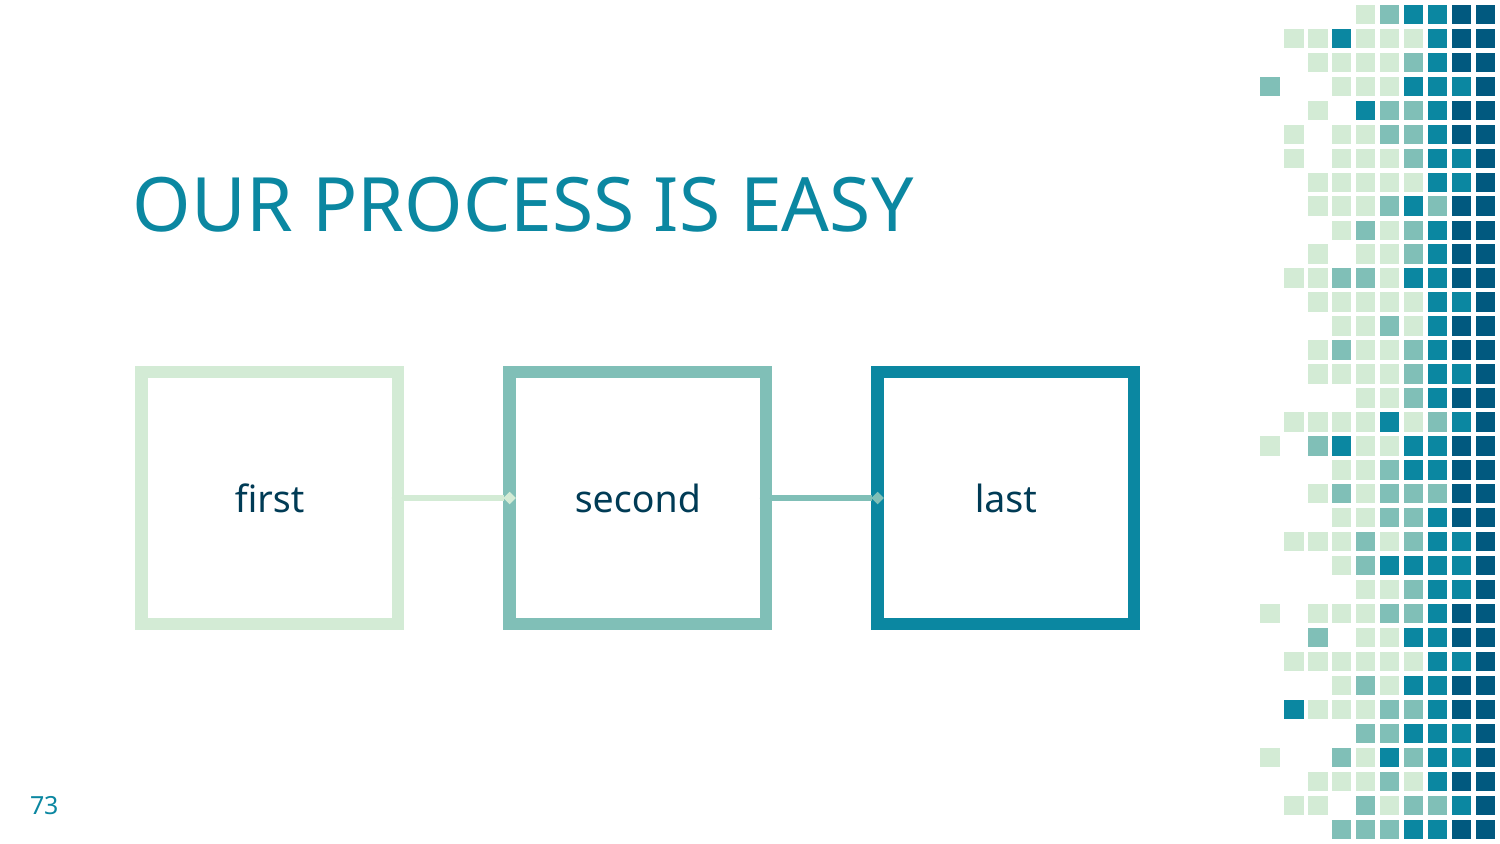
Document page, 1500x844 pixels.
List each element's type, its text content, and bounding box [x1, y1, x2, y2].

title OUR PROCESS IS EASY [117, 121, 1227, 262]
text_box first [141, 371, 398, 625]
slide_number 73 [15, 774, 105, 839]
text_box last [877, 371, 1134, 625]
text_box second [509, 371, 767, 625]
